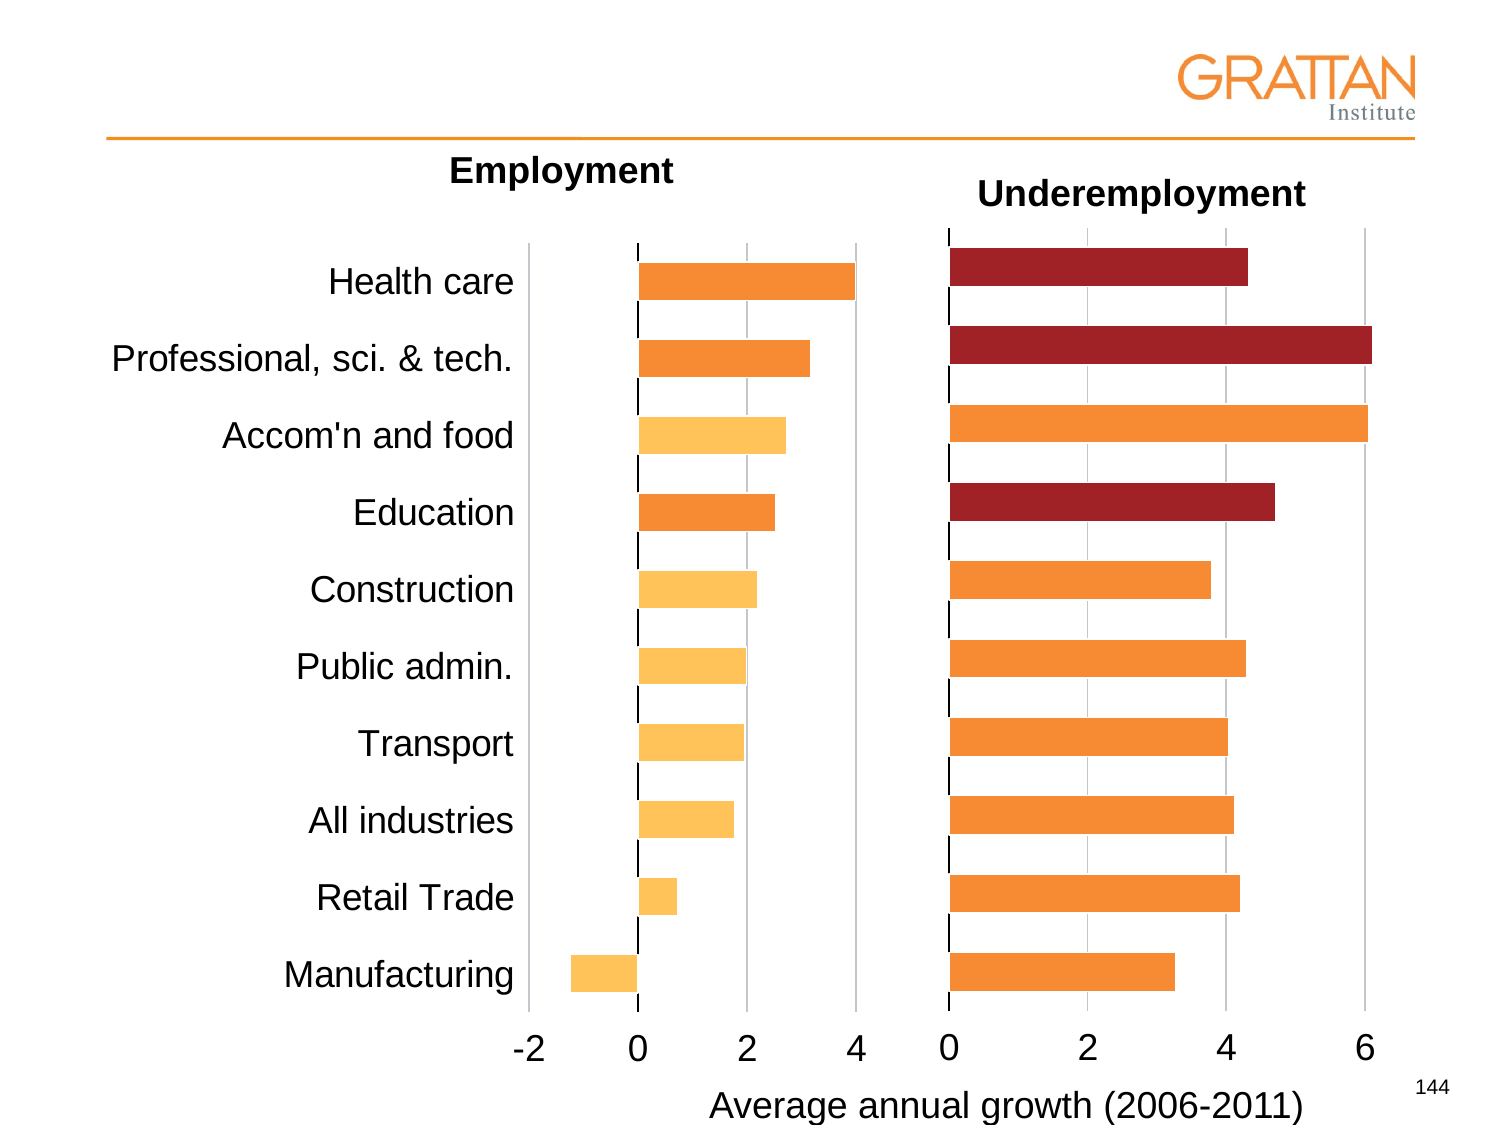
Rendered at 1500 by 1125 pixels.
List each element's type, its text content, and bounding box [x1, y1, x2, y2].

chart [111, 221, 908, 1086]
text_box Employment [434, 139, 689, 199]
text_box Average annual growth (2006-2011) [694, 1093, 1320, 1125]
chart [911, 205, 1440, 1086]
text_box Underemployment [962, 162, 1322, 204]
picture [1178, 54, 1415, 120]
